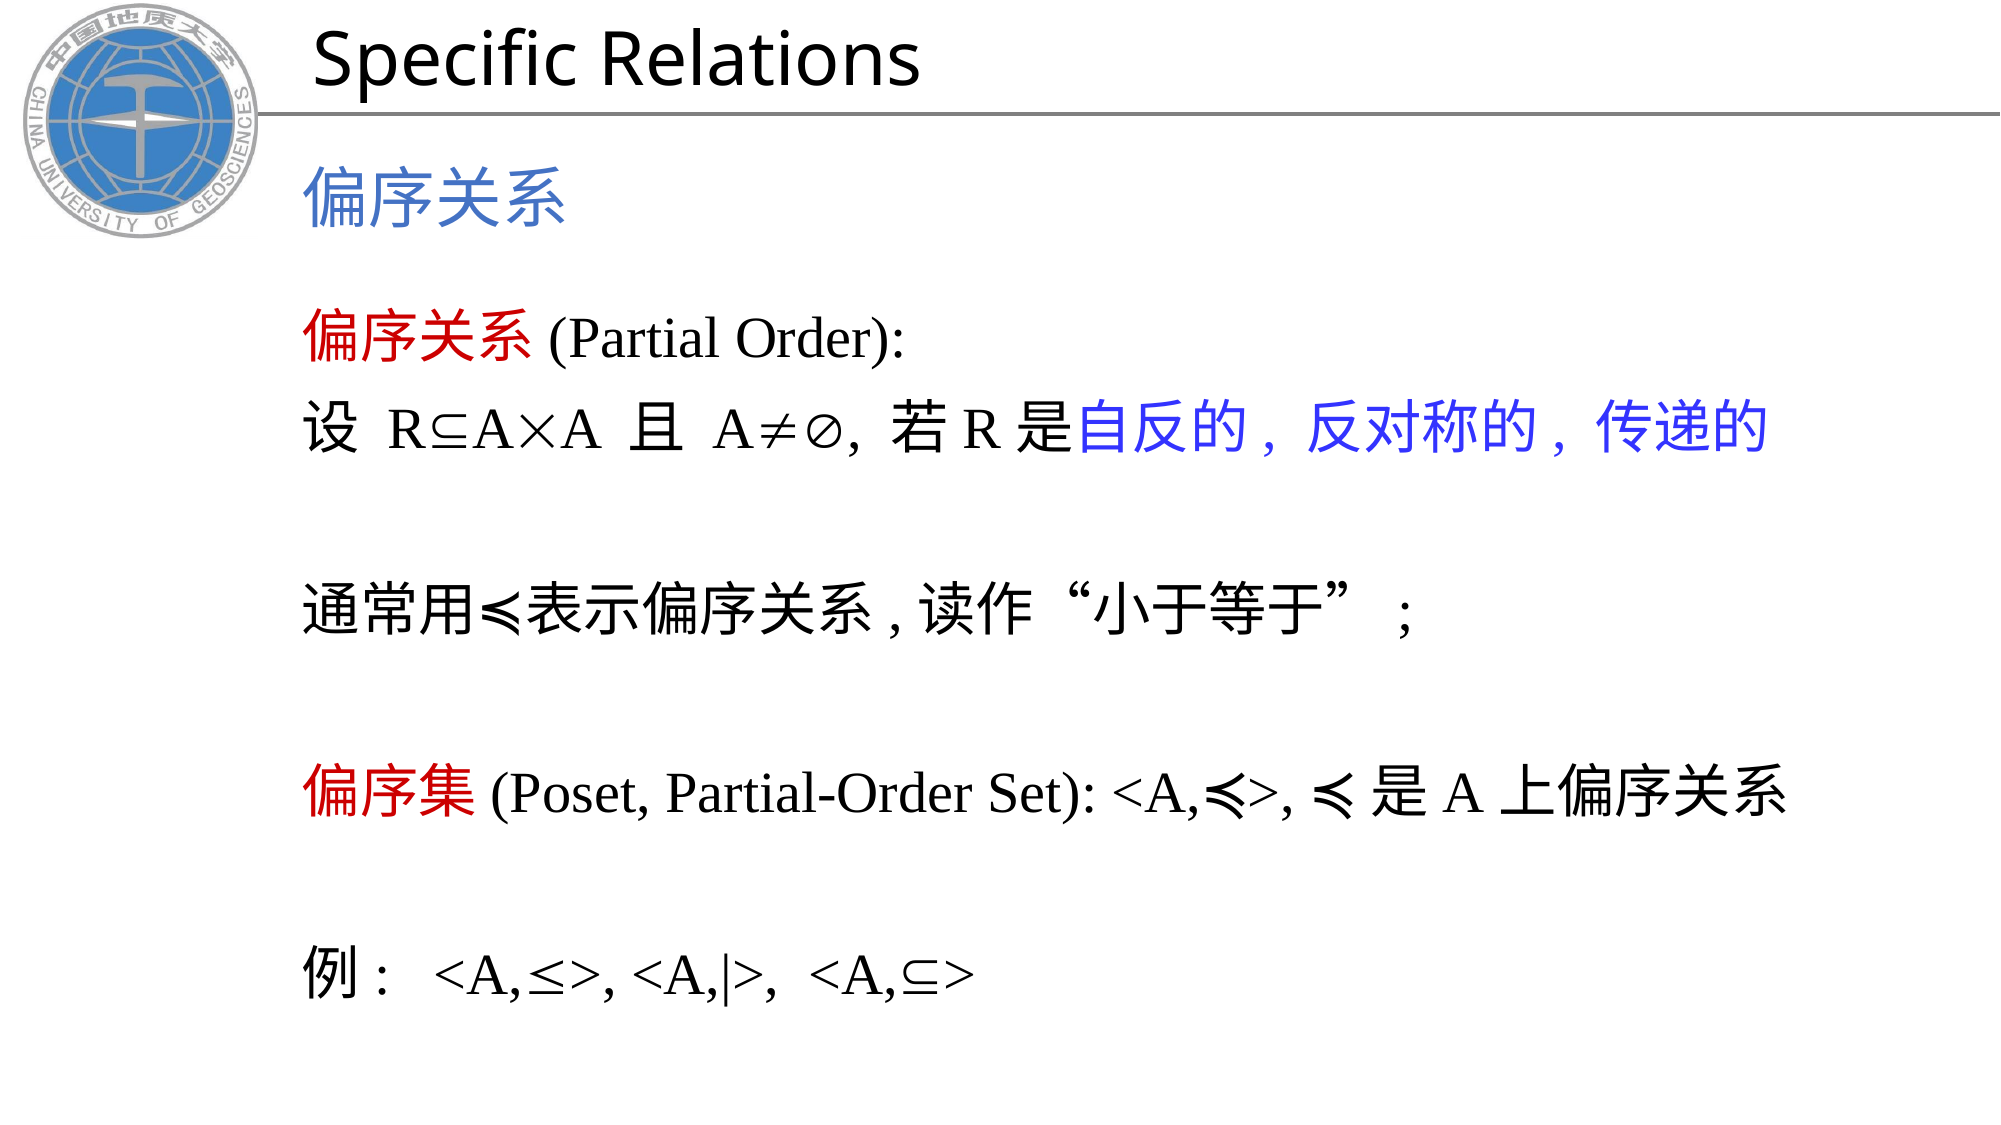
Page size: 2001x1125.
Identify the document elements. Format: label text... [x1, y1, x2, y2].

text_box 偏序关系(Partial Order): 设 RAA 且 A, 若R是自反的, 反对称的, 传递的 通常用≼表示偏序关系,读作“小于等于”; 偏序集(Poset, Partial-Order Set): <A,≼>, ≼是A上偏序关系 例: <A,>, <A,|>, <A,> [287, 271, 1884, 1014]
text_box 偏序关系 [287, 147, 1347, 243]
text_box Specific Relations [278, 3, 1224, 109]
picture [21, 3, 258, 239]
